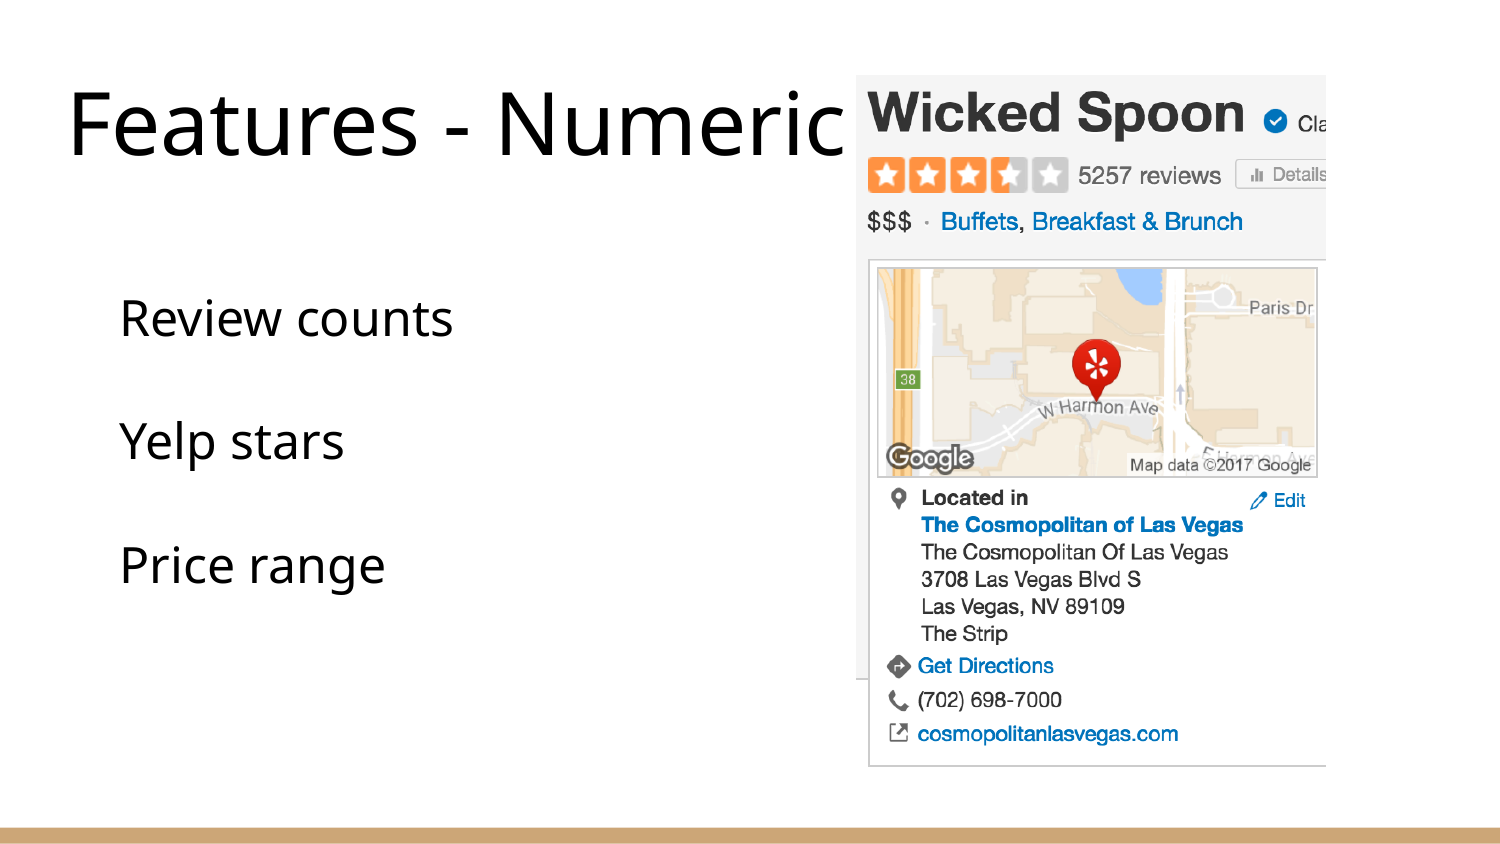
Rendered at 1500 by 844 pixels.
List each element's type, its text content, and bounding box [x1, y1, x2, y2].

picture [855, 75, 1327, 768]
list Review counts Yelp stars Price range [92, 241, 850, 603]
title Features - Numeric [51, 51, 1449, 189]
